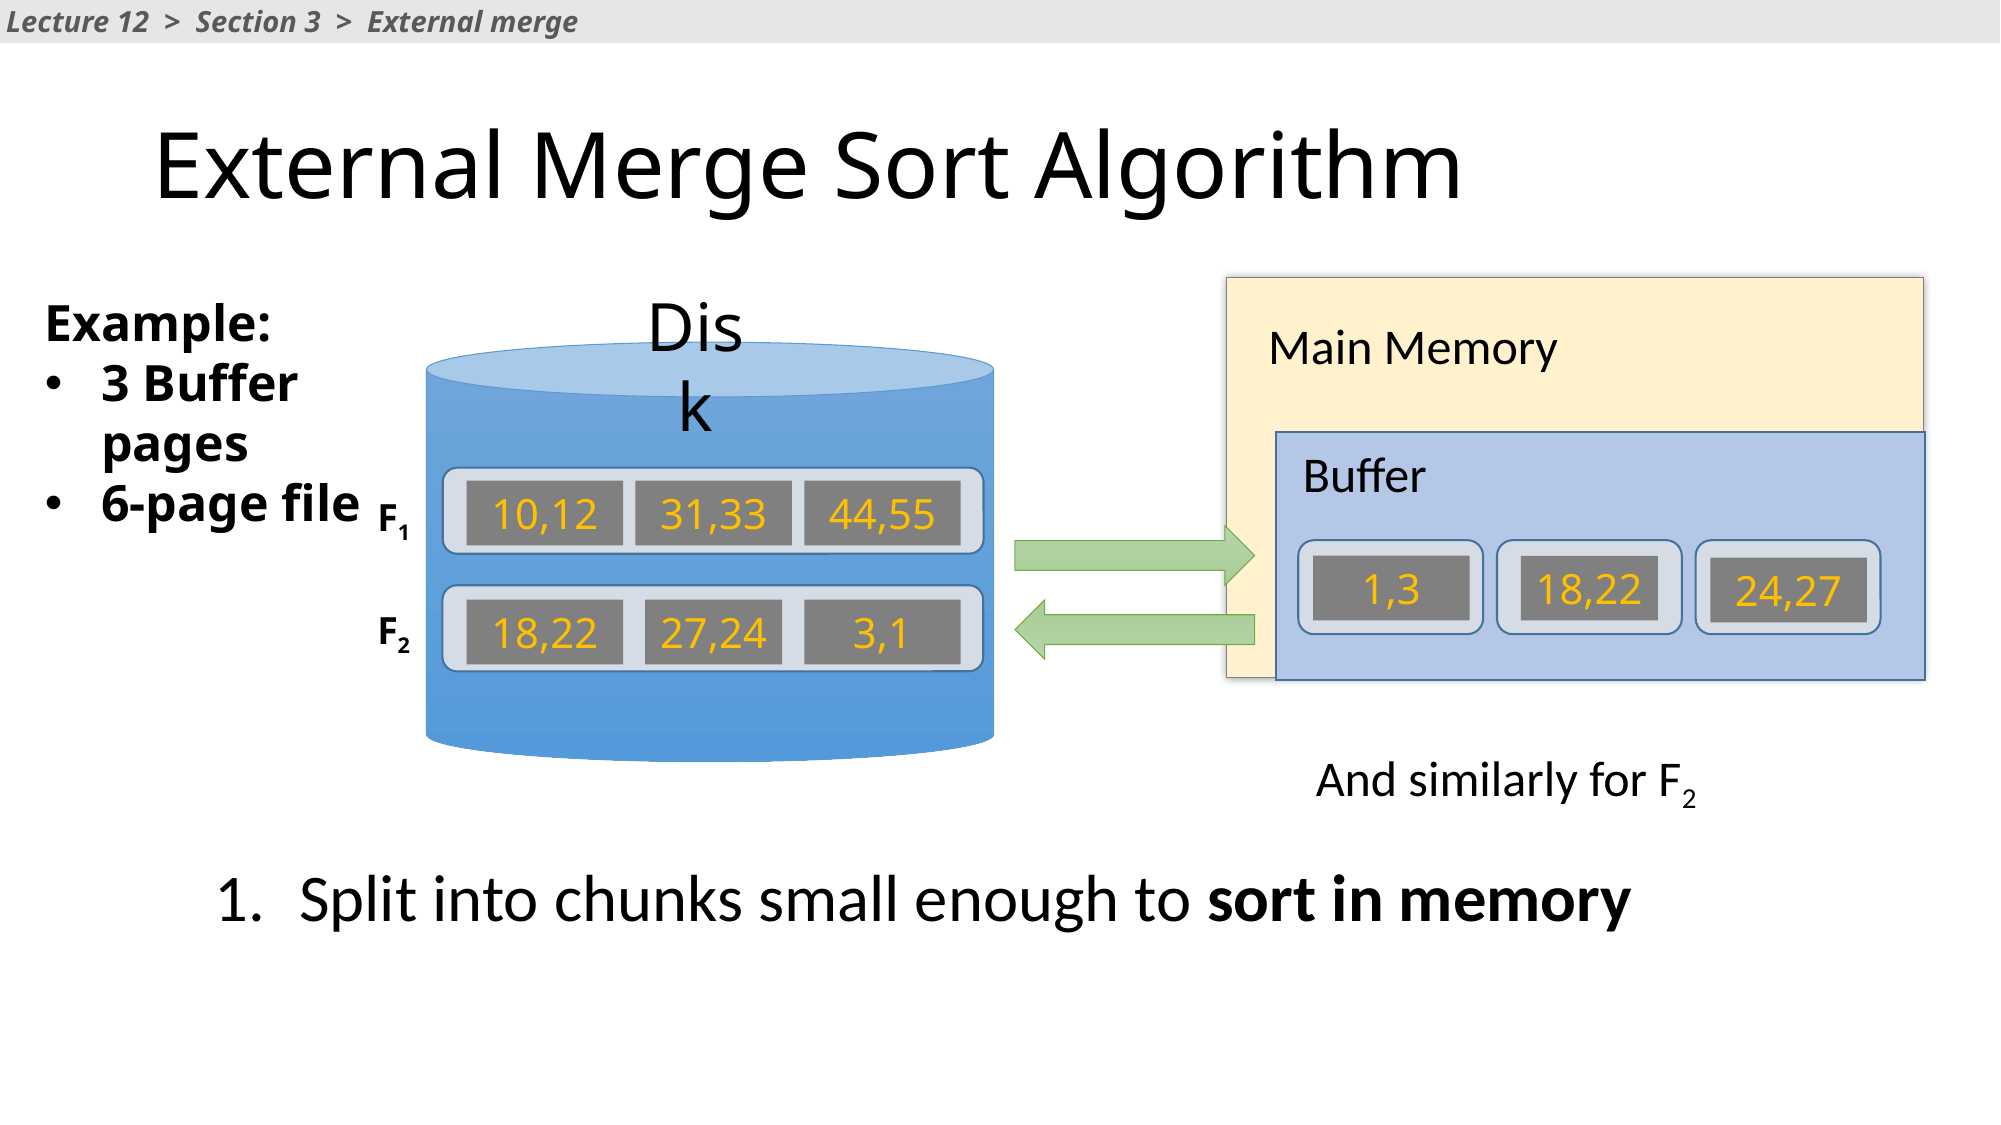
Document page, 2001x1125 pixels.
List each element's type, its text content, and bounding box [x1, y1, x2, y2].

text_box 18,22 [466, 599, 624, 665]
text_box F1 [362, 486, 426, 553]
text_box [466, 480, 961, 547]
text_box [1014, 598, 1226, 661]
text_box 27,24 [645, 599, 783, 665]
text_box 3,1 [804, 599, 961, 665]
text_box Example: 3 Buffer pages 6-page file [30, 284, 407, 540]
text_box Split into chunks small enough to sort in memory [199, 855, 1925, 945]
text_box [1014, 524, 1226, 587]
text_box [1226, 277, 1925, 681]
text_box And similarly for F2 [1301, 738, 1712, 822]
text_box [441, 466, 985, 555]
text_box F2 [362, 599, 426, 666]
title External Merge Sort Algorithm [137, 59, 1863, 278]
text_box [441, 584, 985, 673]
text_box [0, 0, 2000, 47]
text_box [425, 342, 995, 763]
text_box Disk [623, 277, 769, 453]
